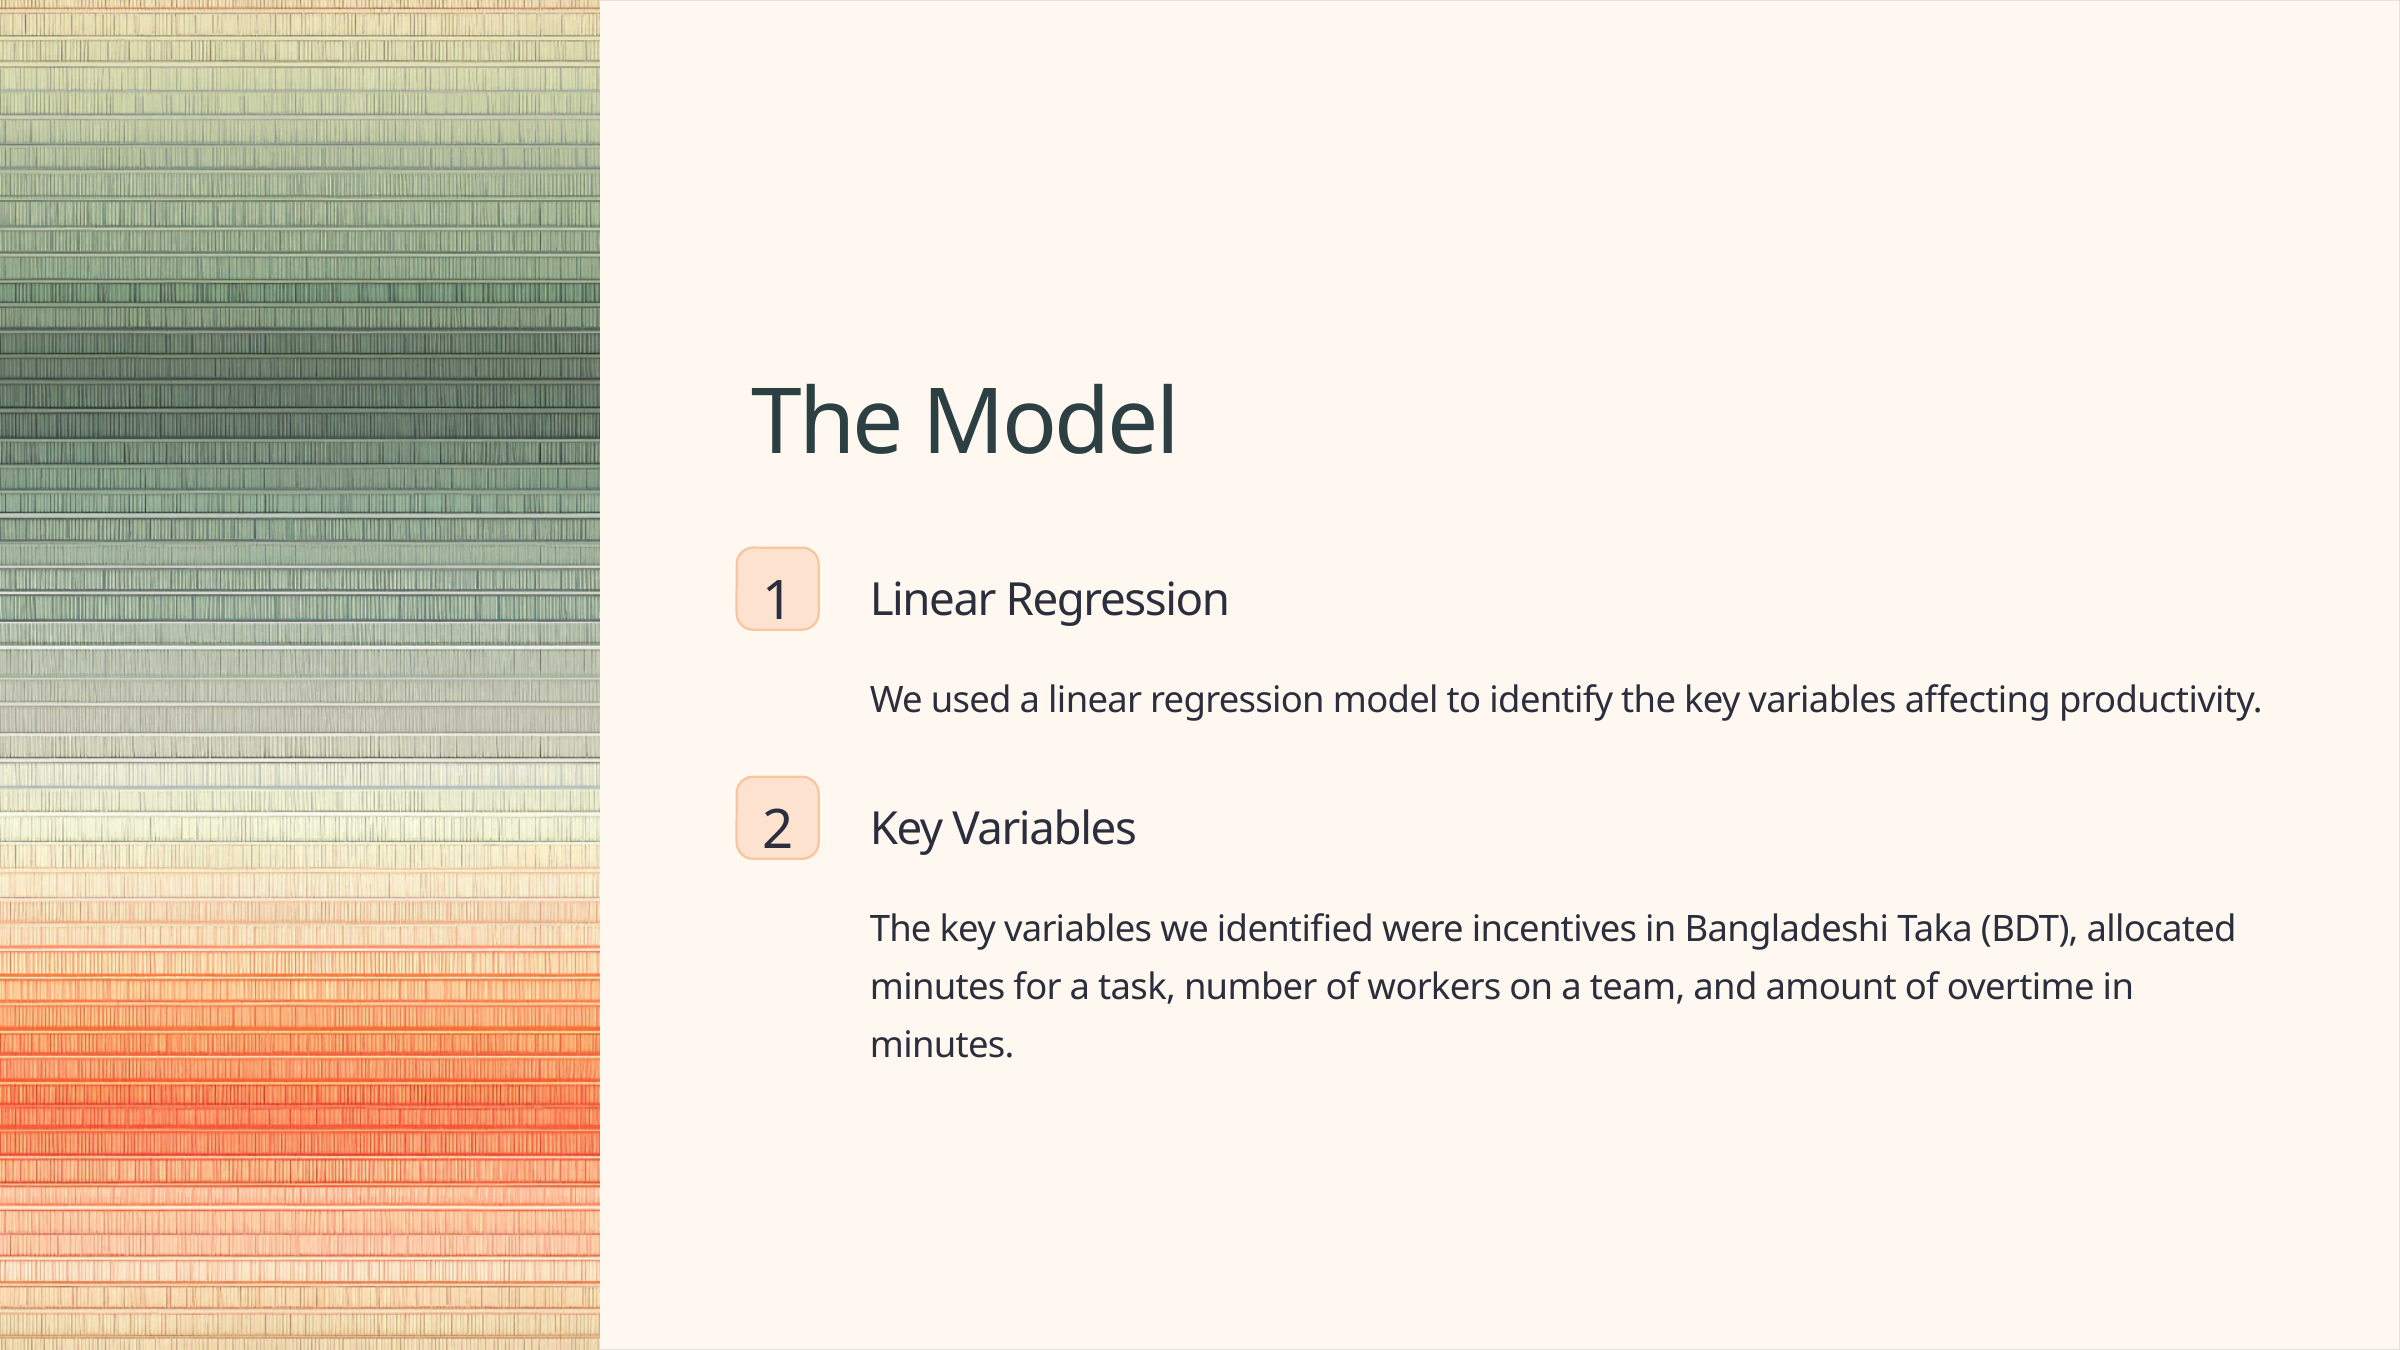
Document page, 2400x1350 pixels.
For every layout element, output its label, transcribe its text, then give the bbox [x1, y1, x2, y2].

text_box [600, 0, 2400, 1350]
text_box The key variables we identified were incentives in Bangladeshi Taka (BDT), allocated minutes for a task, number of workers on a team, and amount of overtime in minutes. [855, 882, 2264, 1000]
text_box 1 [766, 554, 789, 623]
text_box We used a linear regression model to identify the key variables affecting productivity. [855, 653, 2264, 712]
text_box The Model [736, 350, 1466, 465]
text_box [736, 776, 819, 859]
text_box [736, 547, 819, 630]
text_box Key Variables [855, 789, 1220, 847]
picture [0, 0, 600, 1350]
text_box Linear Regression [855, 560, 1220, 618]
text_box 2 [762, 783, 793, 852]
